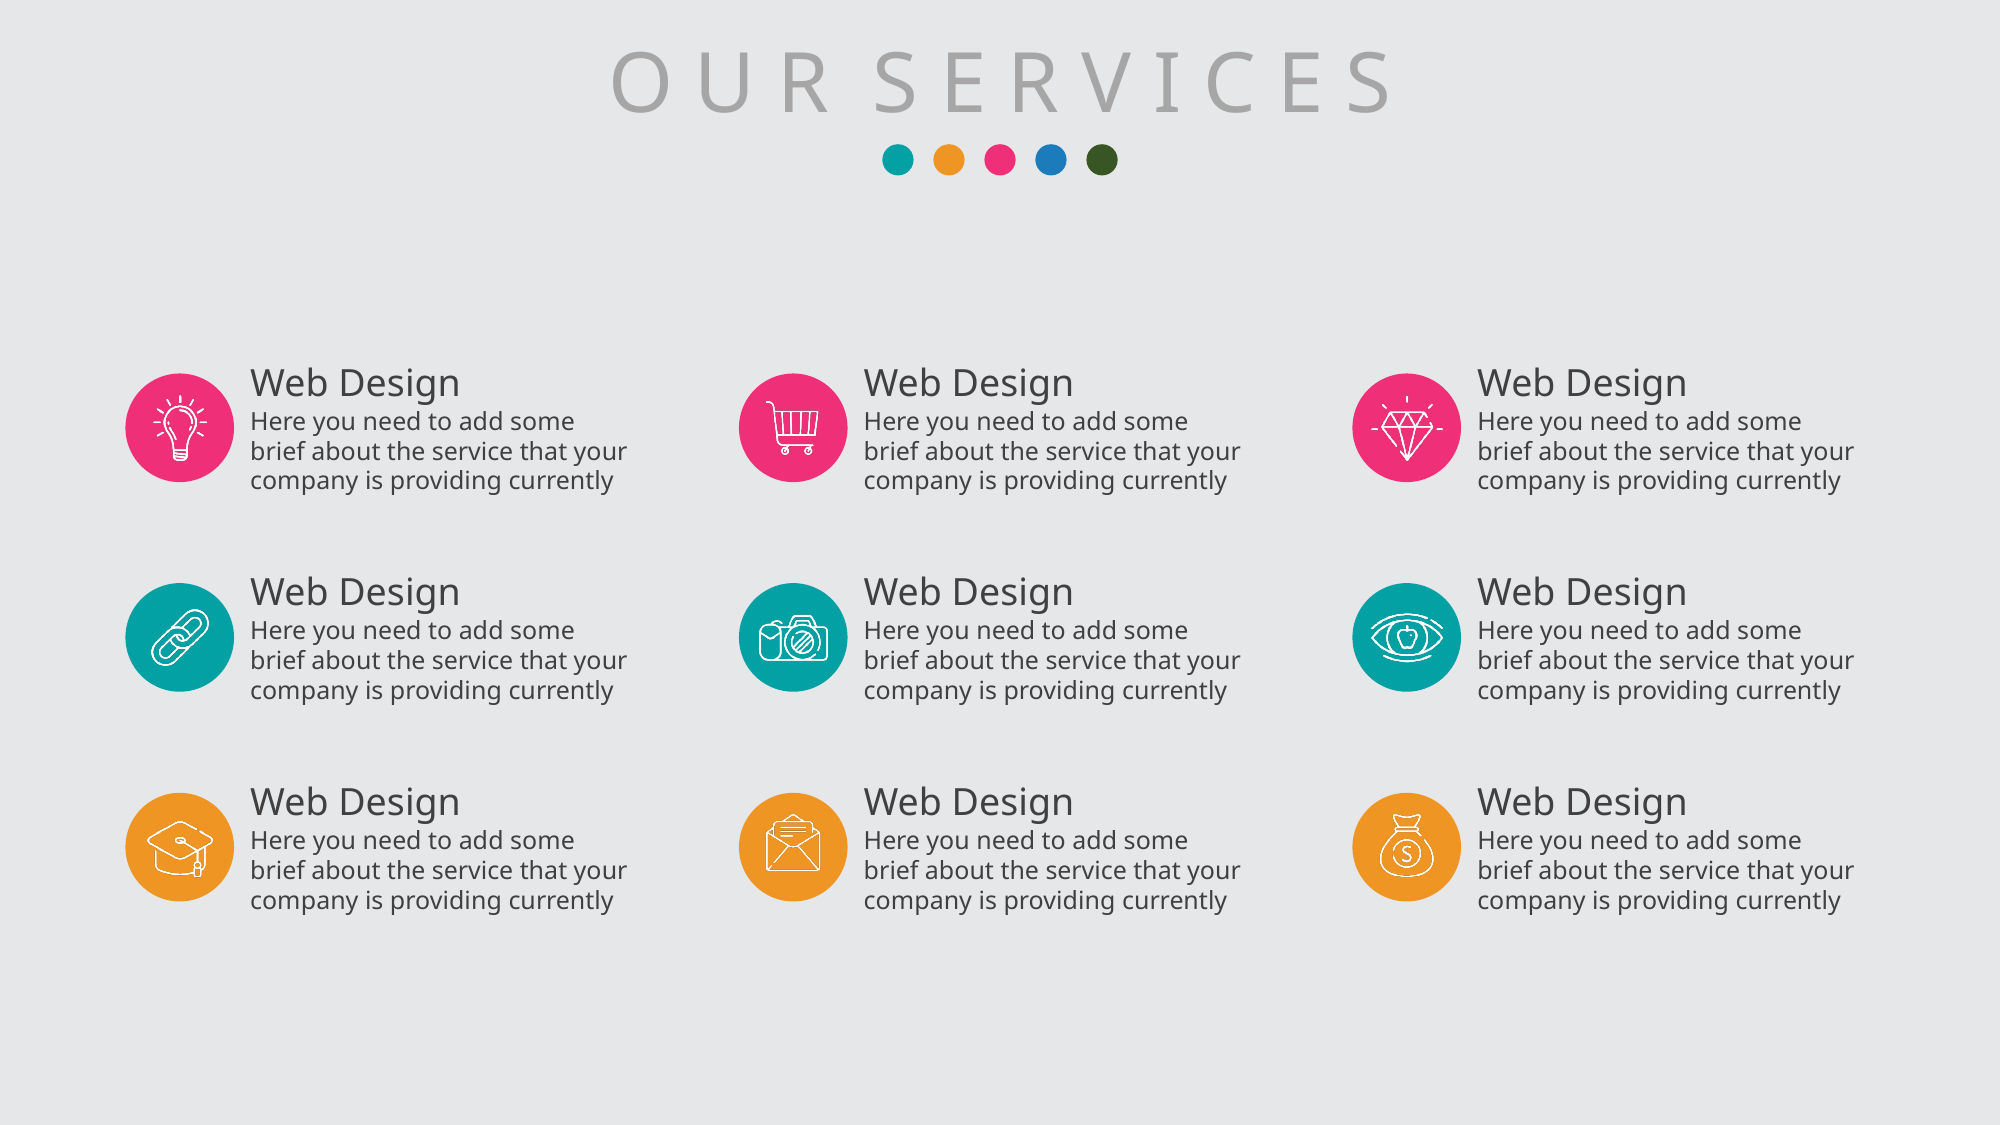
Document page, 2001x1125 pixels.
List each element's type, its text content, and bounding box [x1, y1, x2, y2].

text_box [1352, 351, 1877, 504]
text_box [125, 561, 650, 714]
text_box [882, 144, 1118, 176]
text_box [125, 351, 650, 504]
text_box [1352, 561, 1877, 714]
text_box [1352, 770, 1877, 924]
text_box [738, 351, 1264, 504]
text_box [738, 561, 1264, 714]
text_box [738, 770, 1264, 924]
text_box O U R S E R V I C E S [402, 21, 1597, 137]
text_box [125, 770, 650, 924]
